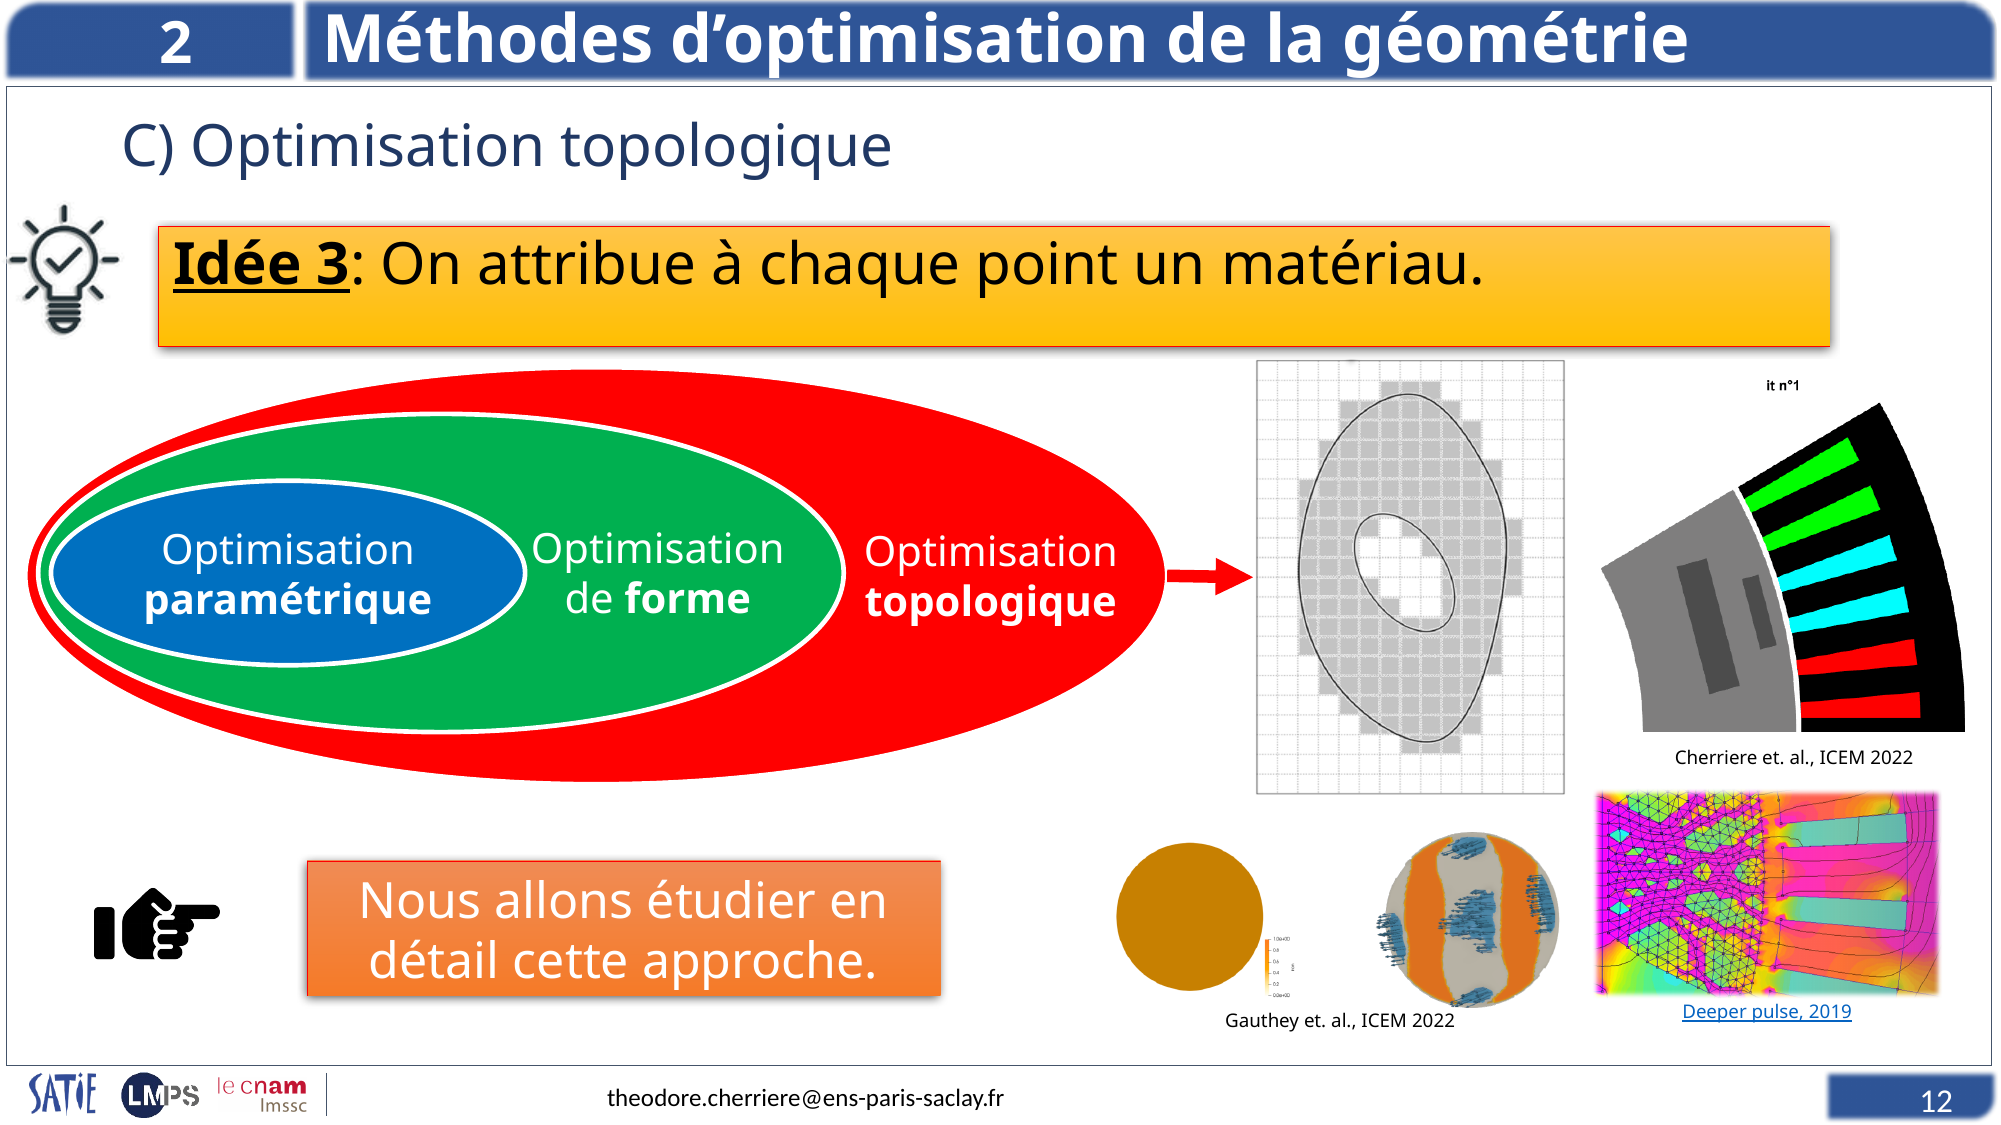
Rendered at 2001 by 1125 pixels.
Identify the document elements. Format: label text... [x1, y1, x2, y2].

text_box Gauthey et. al., ICEM 2022 [1188, 1019, 1491, 1039]
text_box [24, 366, 1168, 786]
picture [218, 1077, 307, 1112]
text_box [37, 412, 845, 734]
picture [29, 1072, 96, 1116]
picture [94, 860, 220, 987]
slide_number 12 [1870, 1068, 1968, 1125]
picture [1253, 357, 1568, 798]
text_box Cherriere et. al., ICEM 2022 [1620, 738, 1968, 776]
text_box Optimisation topologique [835, 517, 1147, 633]
text_box Optimisation de forme [502, 514, 814, 630]
picture [121, 1072, 201, 1118]
picture [0, 193, 131, 346]
list 2 [55, 5, 297, 84]
picture [1591, 788, 1943, 999]
text_box Nous allons étudier en détail cette approche. [307, 860, 941, 996]
text_box Optimisation paramétrique [49, 479, 527, 667]
picture [1112, 828, 1568, 1019]
text_box Deeper pulse, 2019 [1616, 999, 1919, 1033]
title Méthodes d’optimisation de la géométrie [307, 0, 1945, 83]
text_box Idée 3: On attribue à chaque point un matériau. [158, 226, 1830, 347]
text_box C) Optimisation topologique [106, 83, 1832, 213]
picture [1598, 379, 1968, 733]
